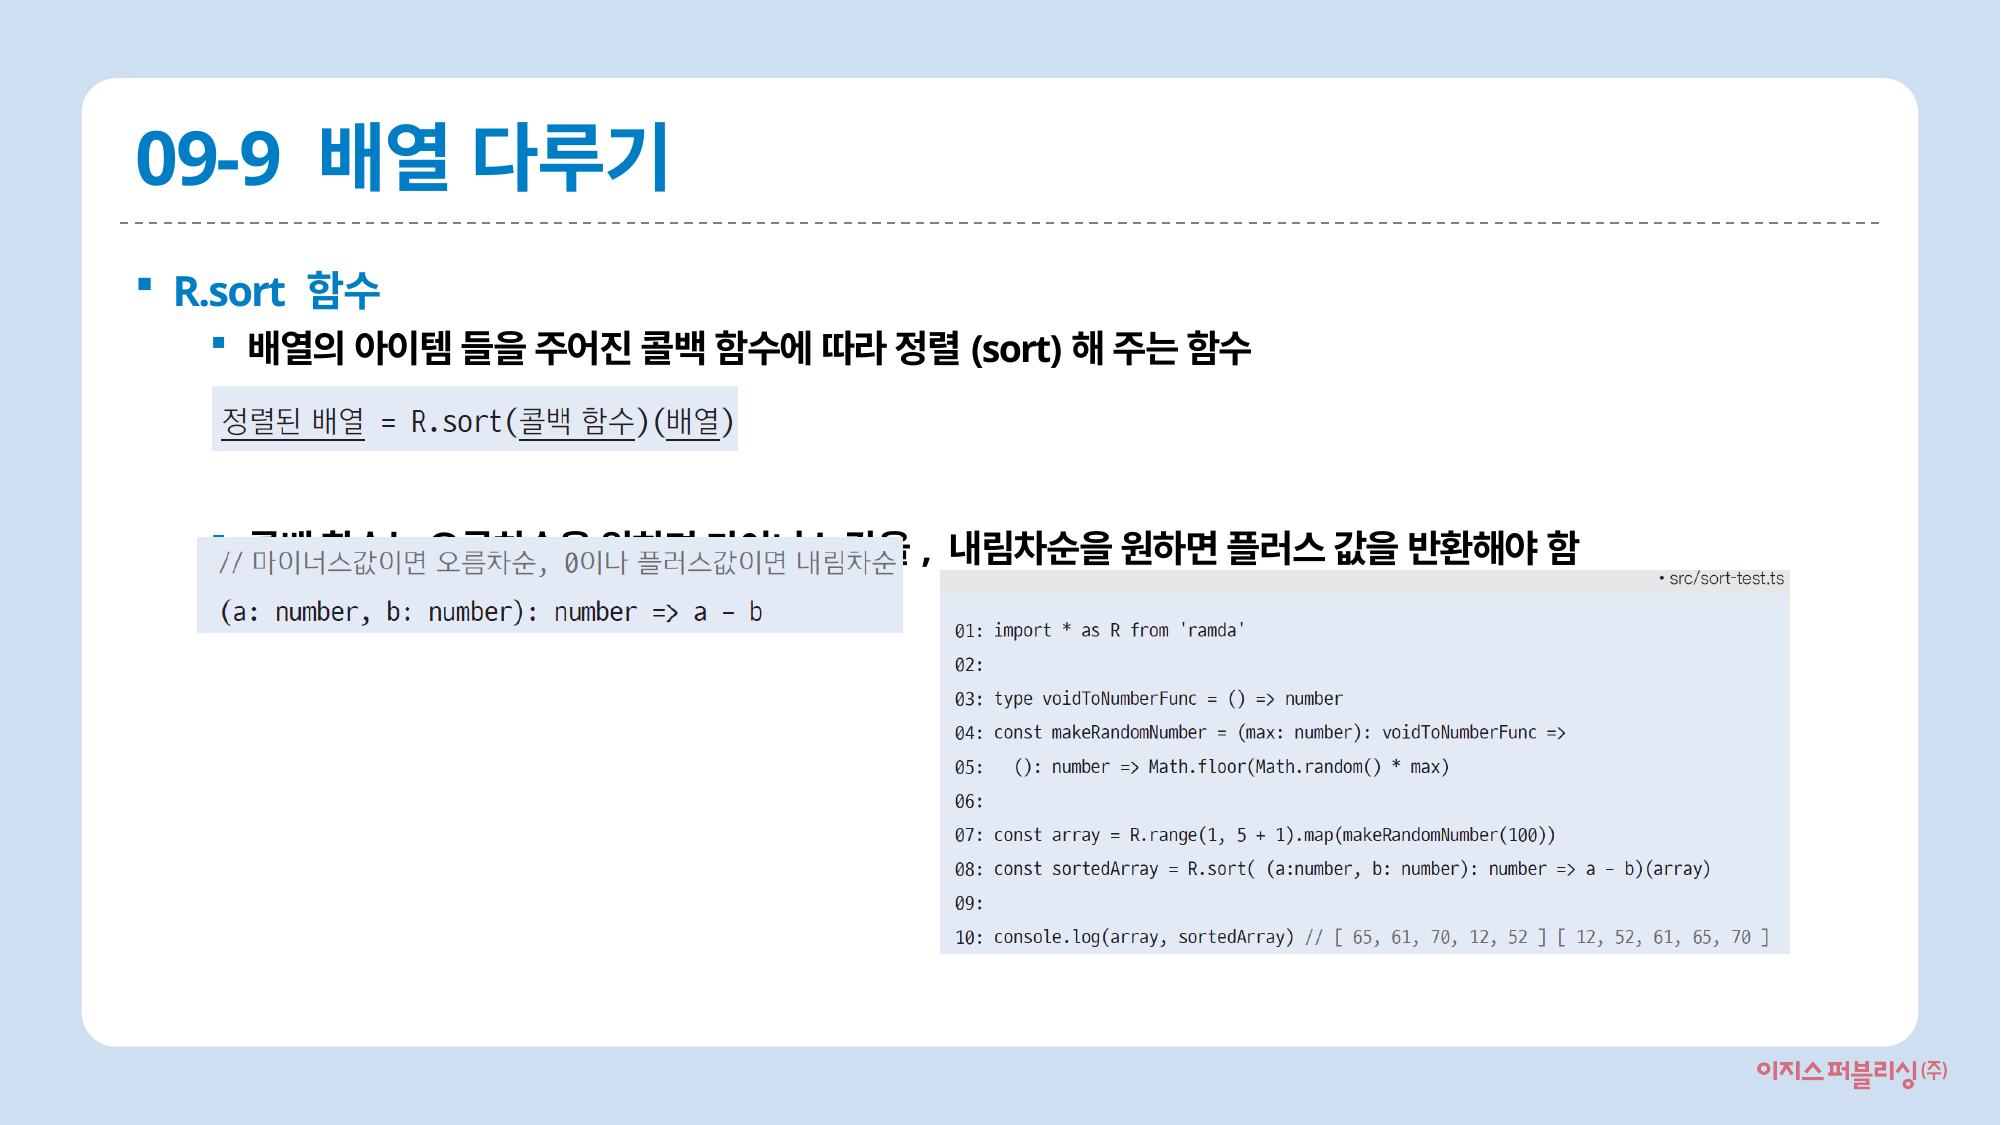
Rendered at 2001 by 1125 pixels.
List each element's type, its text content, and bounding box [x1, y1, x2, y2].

list R.sort 함수 배열의 아이템 들을 주어진 콜백 함수에 따라 정렬(sort)해 주는 함수 콜백 함수는 오름차순을 원하면 마이너스 값을, 내림차순을 원하면 플러스 값을 반환해야 함 [120, 257, 1865, 1009]
title 09-9 배열 다루기 [120, 109, 1880, 209]
picture [940, 570, 1790, 954]
picture [212, 386, 738, 451]
picture [197, 537, 903, 633]
